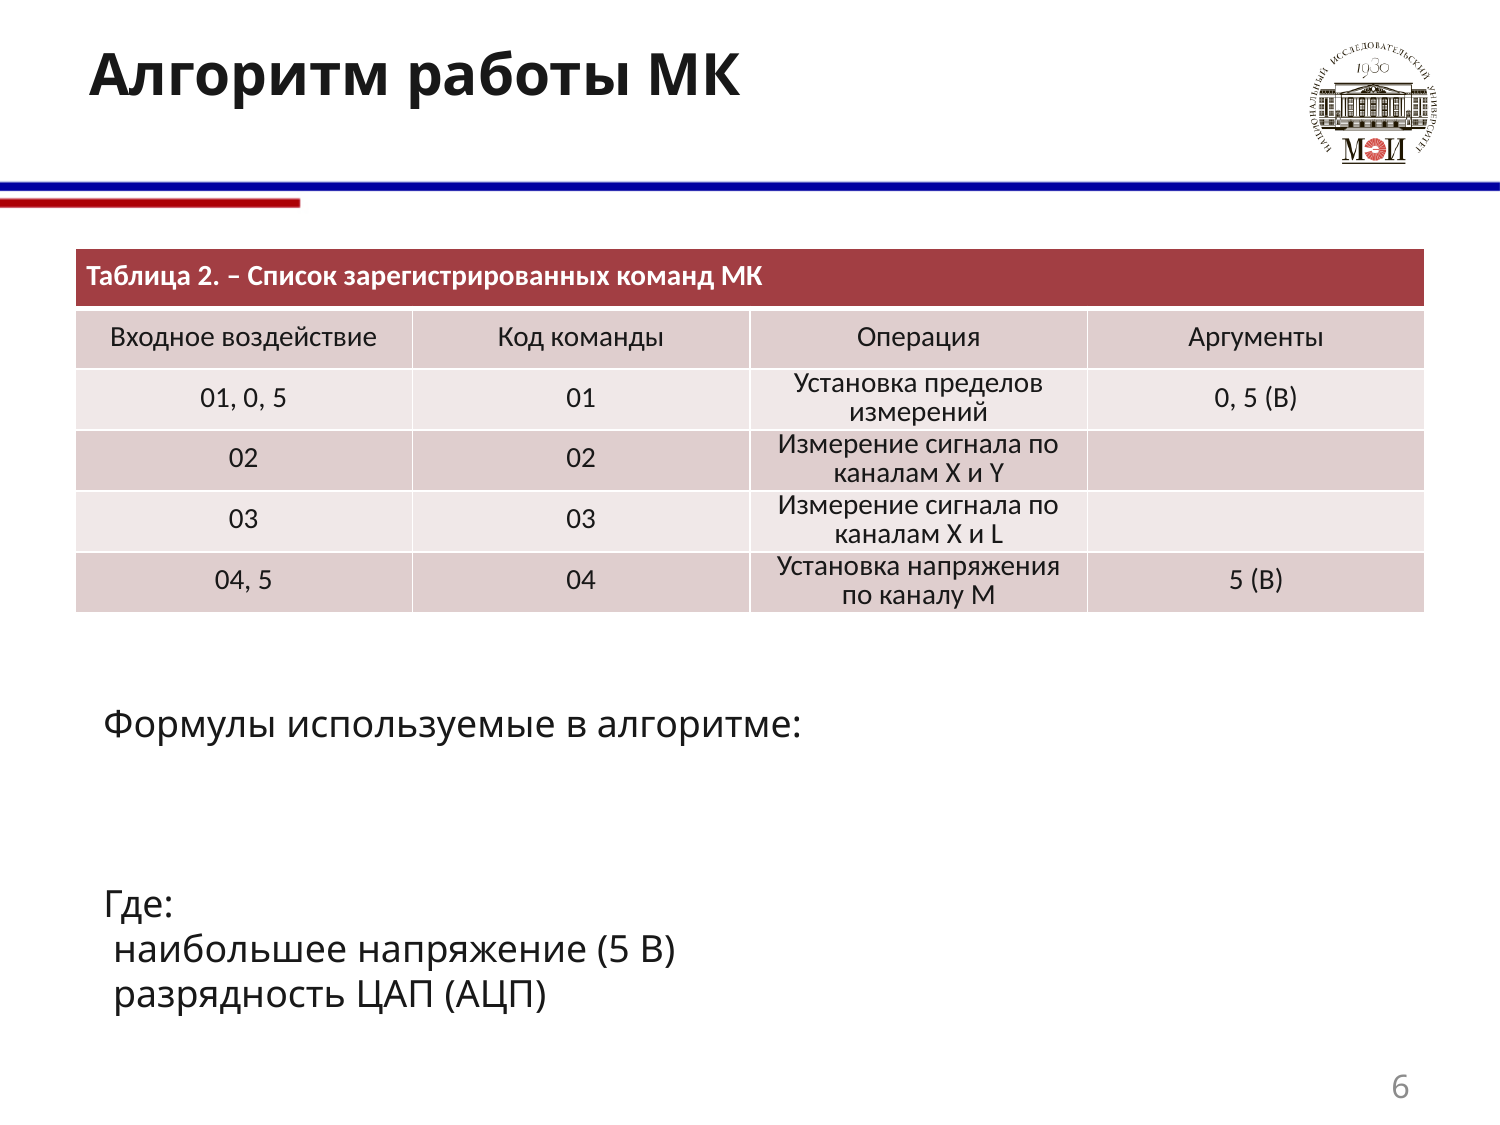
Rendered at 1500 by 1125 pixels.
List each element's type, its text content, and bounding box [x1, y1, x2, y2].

picture [0, 0, 1500, 1125]
slide_number 6 [1340, 1058, 1425, 1119]
title Алгоритм работы МК [75, 29, 1425, 169]
